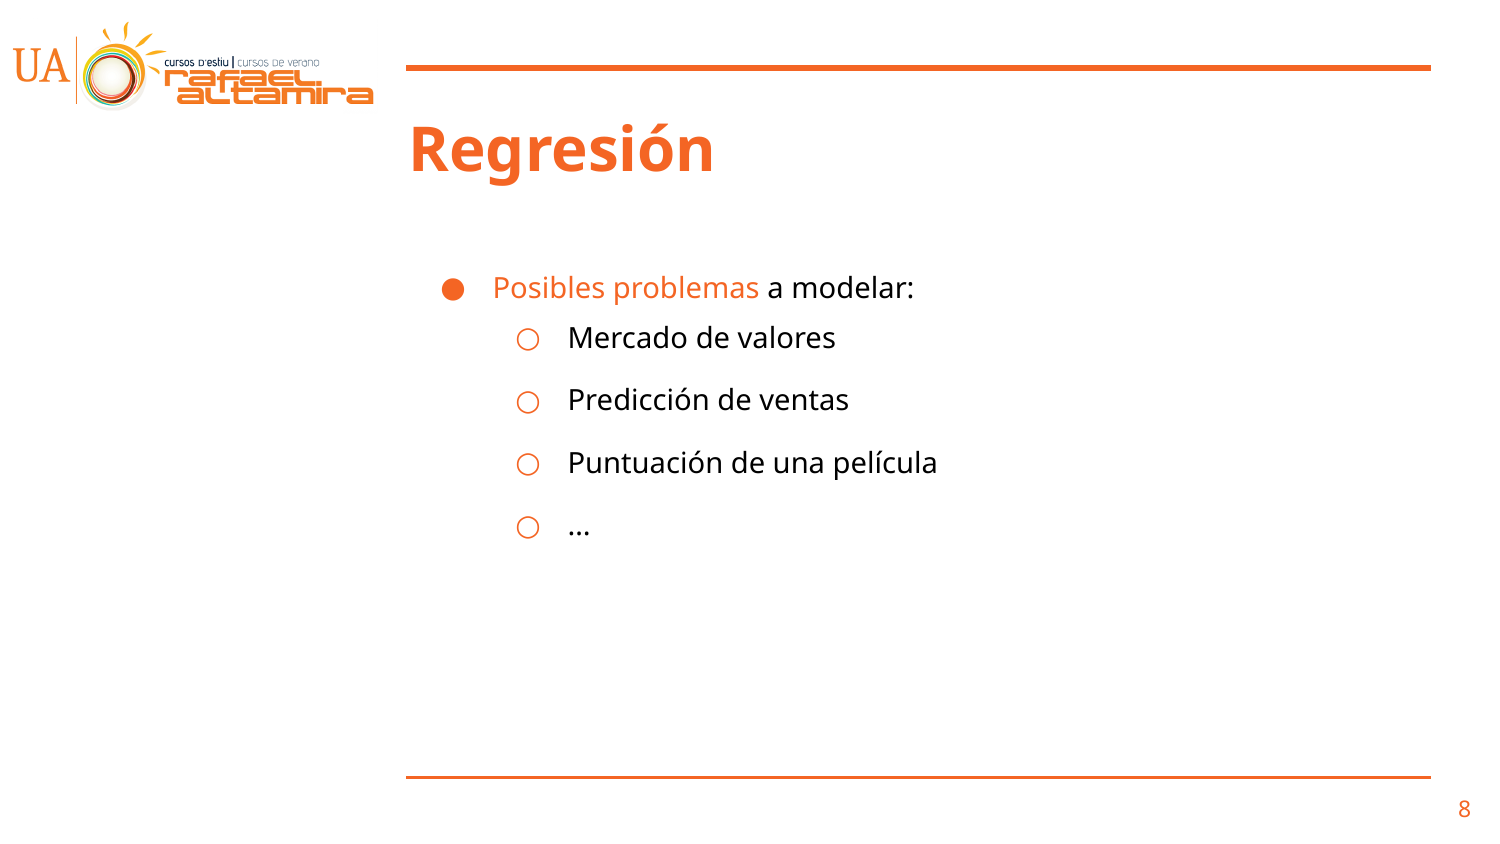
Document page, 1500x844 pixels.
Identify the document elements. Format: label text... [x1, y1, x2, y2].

text_box Puntuación de una película [402, 411, 1487, 473]
text_box … [402, 473, 1487, 557]
picture [12, 18, 378, 114]
slide_number ‹#› [1396, 779, 1487, 844]
text_box Predicción de ventas [402, 348, 1487, 411]
title Regresión [393, 94, 1431, 199]
text_box Mercado de valores [402, 286, 1487, 348]
text_box Posibles problemas a modelar: [402, 236, 1487, 286]
